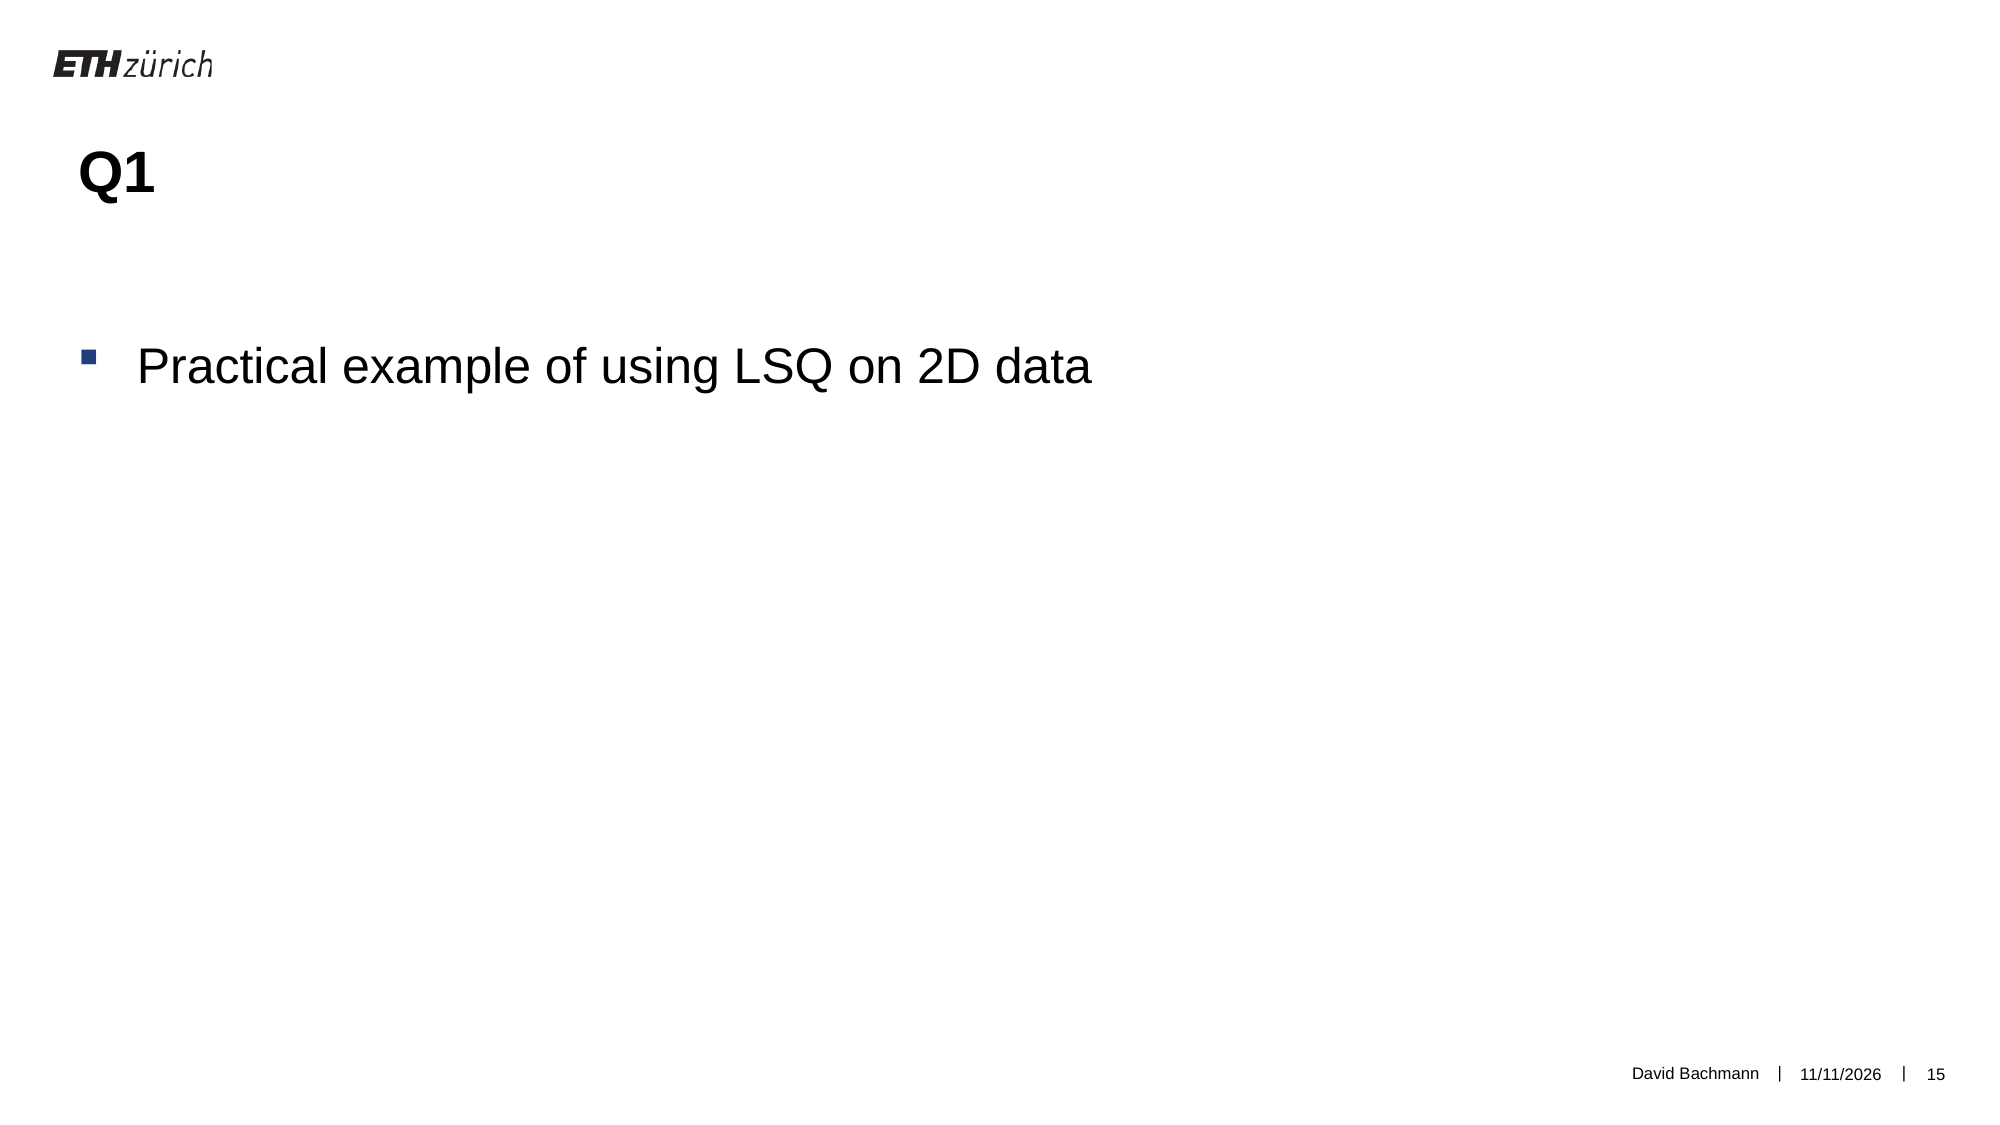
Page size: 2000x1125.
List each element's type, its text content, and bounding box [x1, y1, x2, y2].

footer David Bachmann [999, 1034, 1760, 1111]
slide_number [1790, 1034, 1892, 1112]
text_box Practical example of using LSQ on 2D data [54, 333, 1945, 1024]
text_box Q1 [54, 125, 1948, 285]
slide_number 15 [1906, 1034, 1966, 1112]
